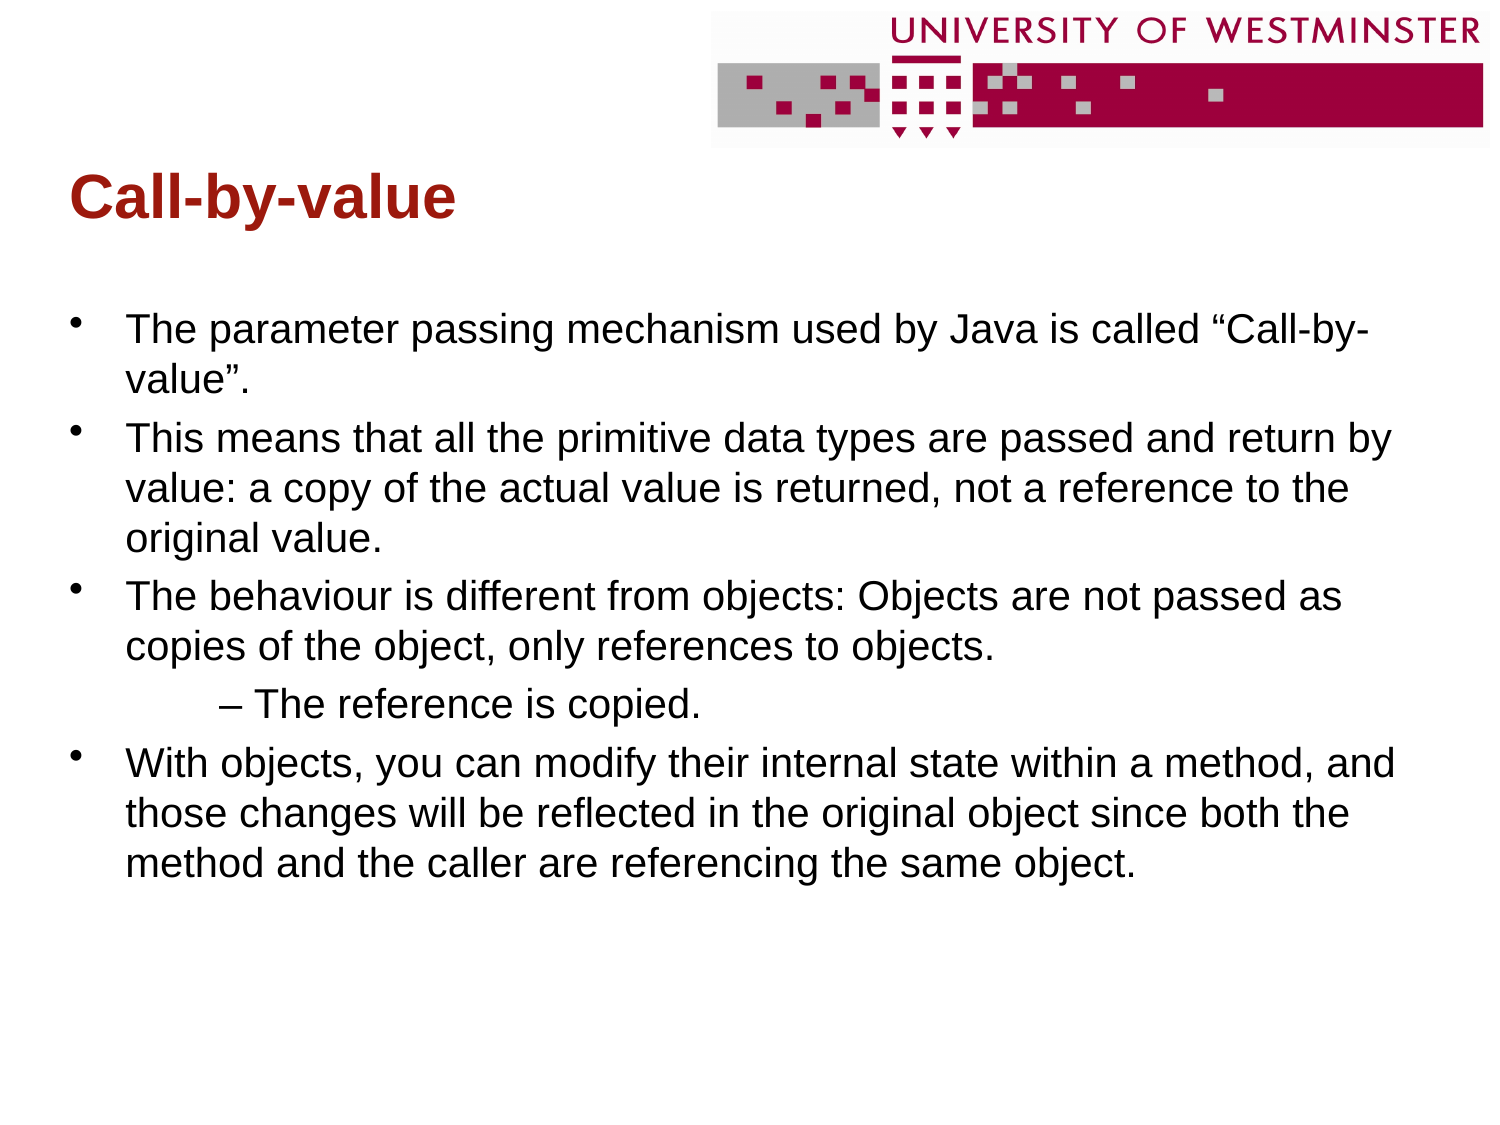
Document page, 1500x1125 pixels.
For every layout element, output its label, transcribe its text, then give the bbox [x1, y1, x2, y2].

list The parameter passing mechanism used by Java is called “Call-by-value”. This means that all the primitive data types are passed and return by value: a copy of the actual value is returned, not a reference to the original value. The behaviour is different from objects: Objects are not passed as copies of the object, only references to objects. – The reference is copied. With objects, you can modify their internal state within a method, and those changes will be reflected in the original object since both the method and the caller are referencing the same object. [53, 294, 1448, 1012]
title Call-by-value [53, 148, 1448, 257]
picture [711, 11, 1490, 148]
